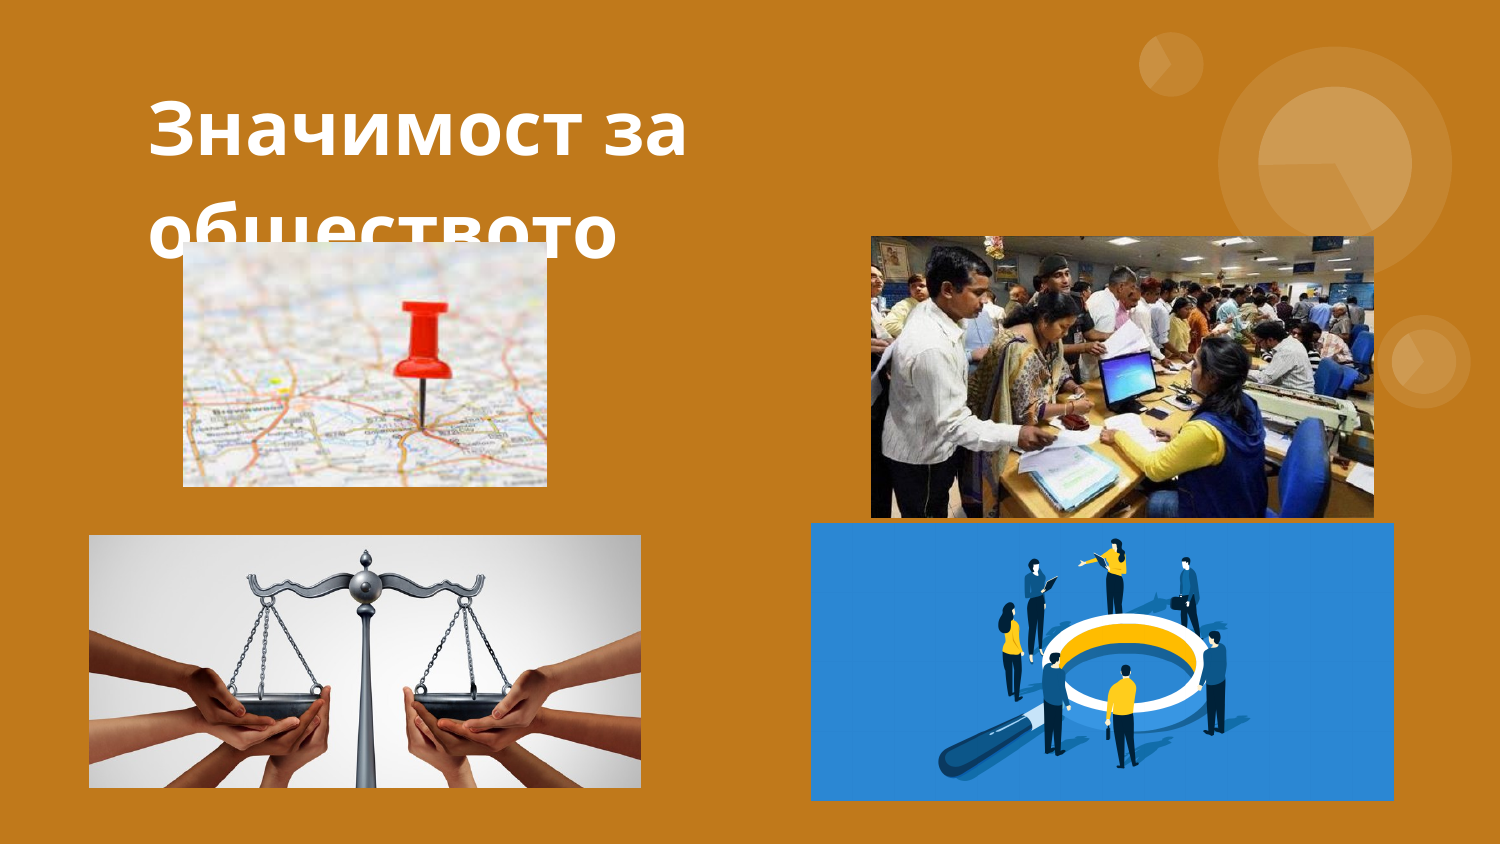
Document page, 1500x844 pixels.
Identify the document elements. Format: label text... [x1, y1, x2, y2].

picture [810, 523, 1394, 801]
picture [89, 535, 641, 789]
picture [871, 235, 1374, 518]
picture [183, 242, 547, 487]
title Значимост за обществото [132, 55, 1094, 300]
